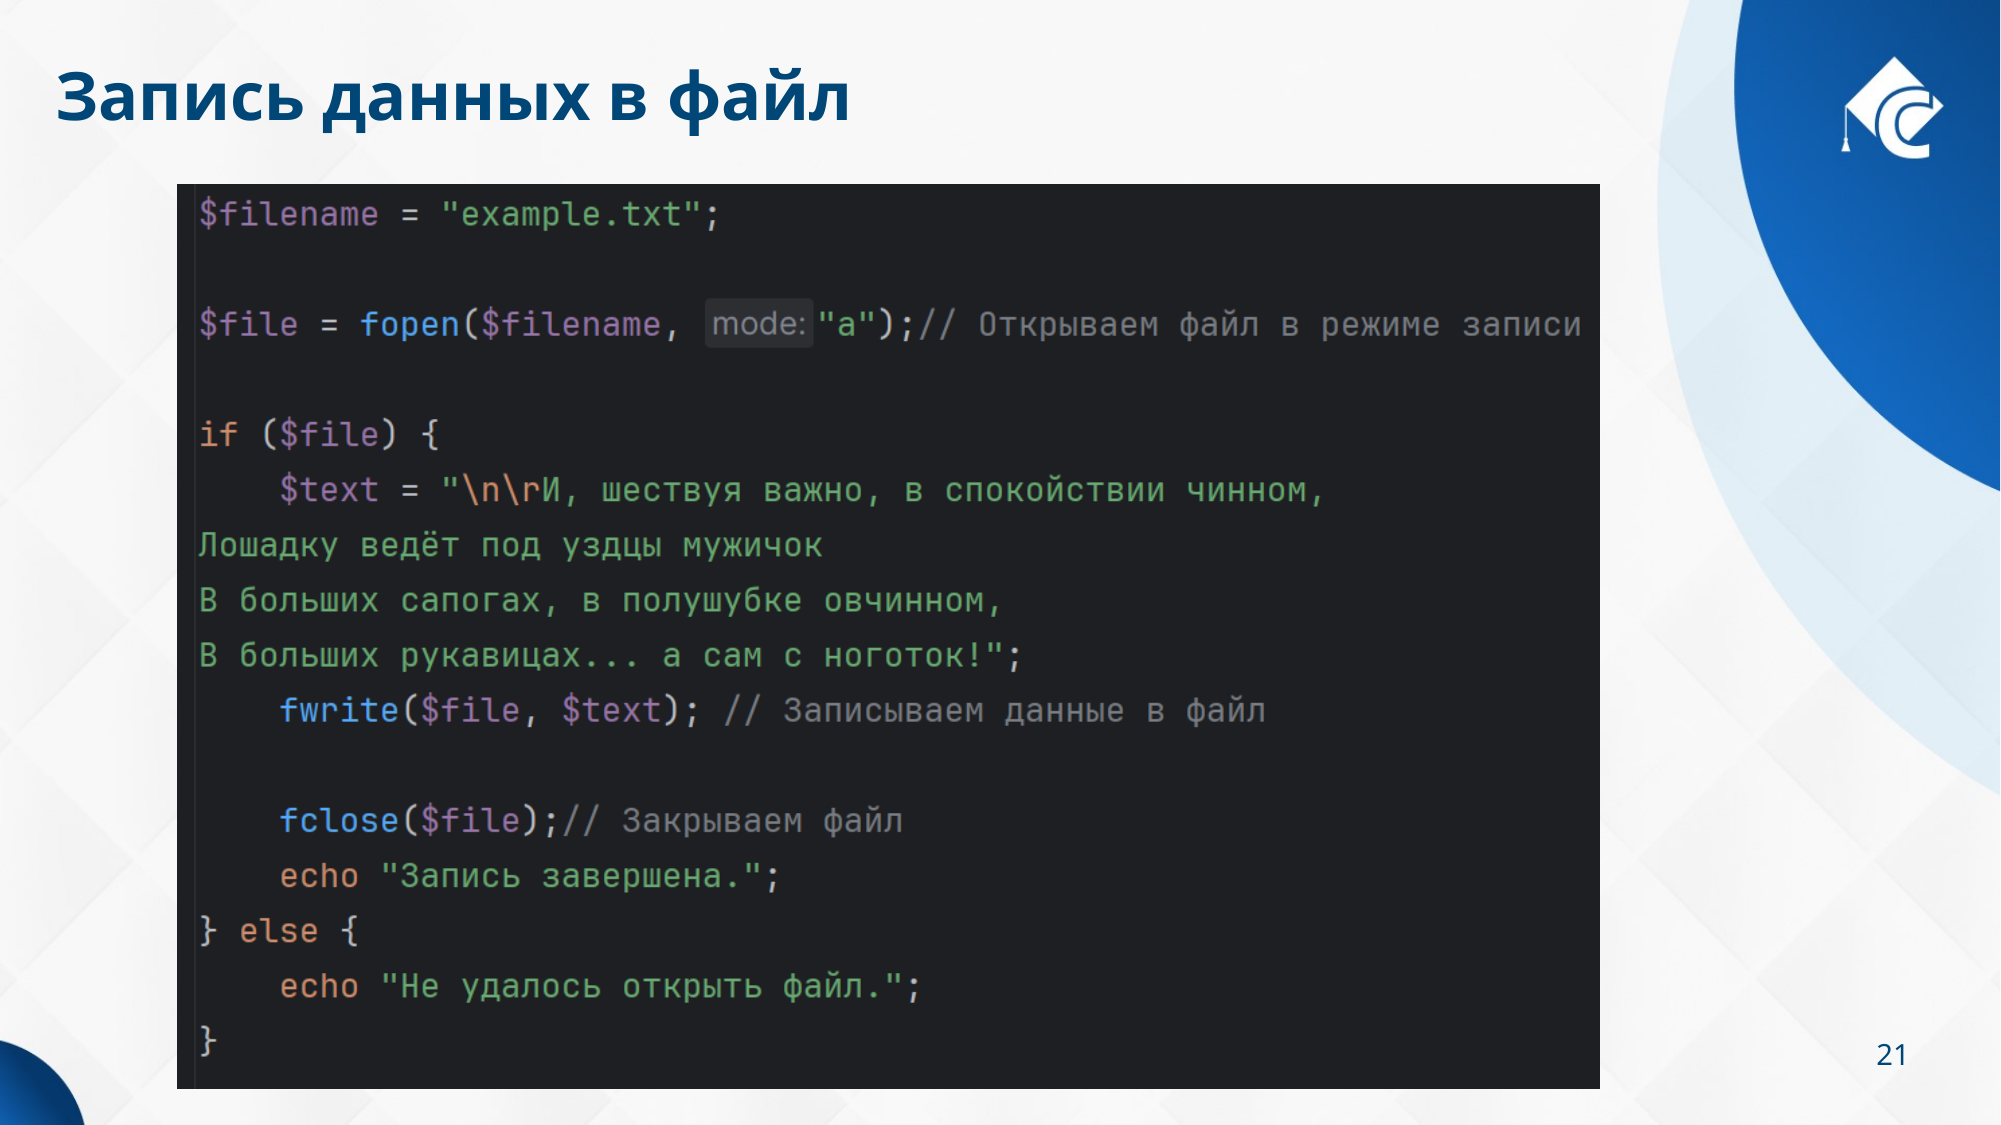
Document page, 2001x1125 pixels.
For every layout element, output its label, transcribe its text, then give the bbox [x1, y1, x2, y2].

slide_number 21 [1806, 1026, 1925, 1086]
picture [0, 0, 2001, 1125]
title Запись данных в файл [40, 36, 1740, 161]
